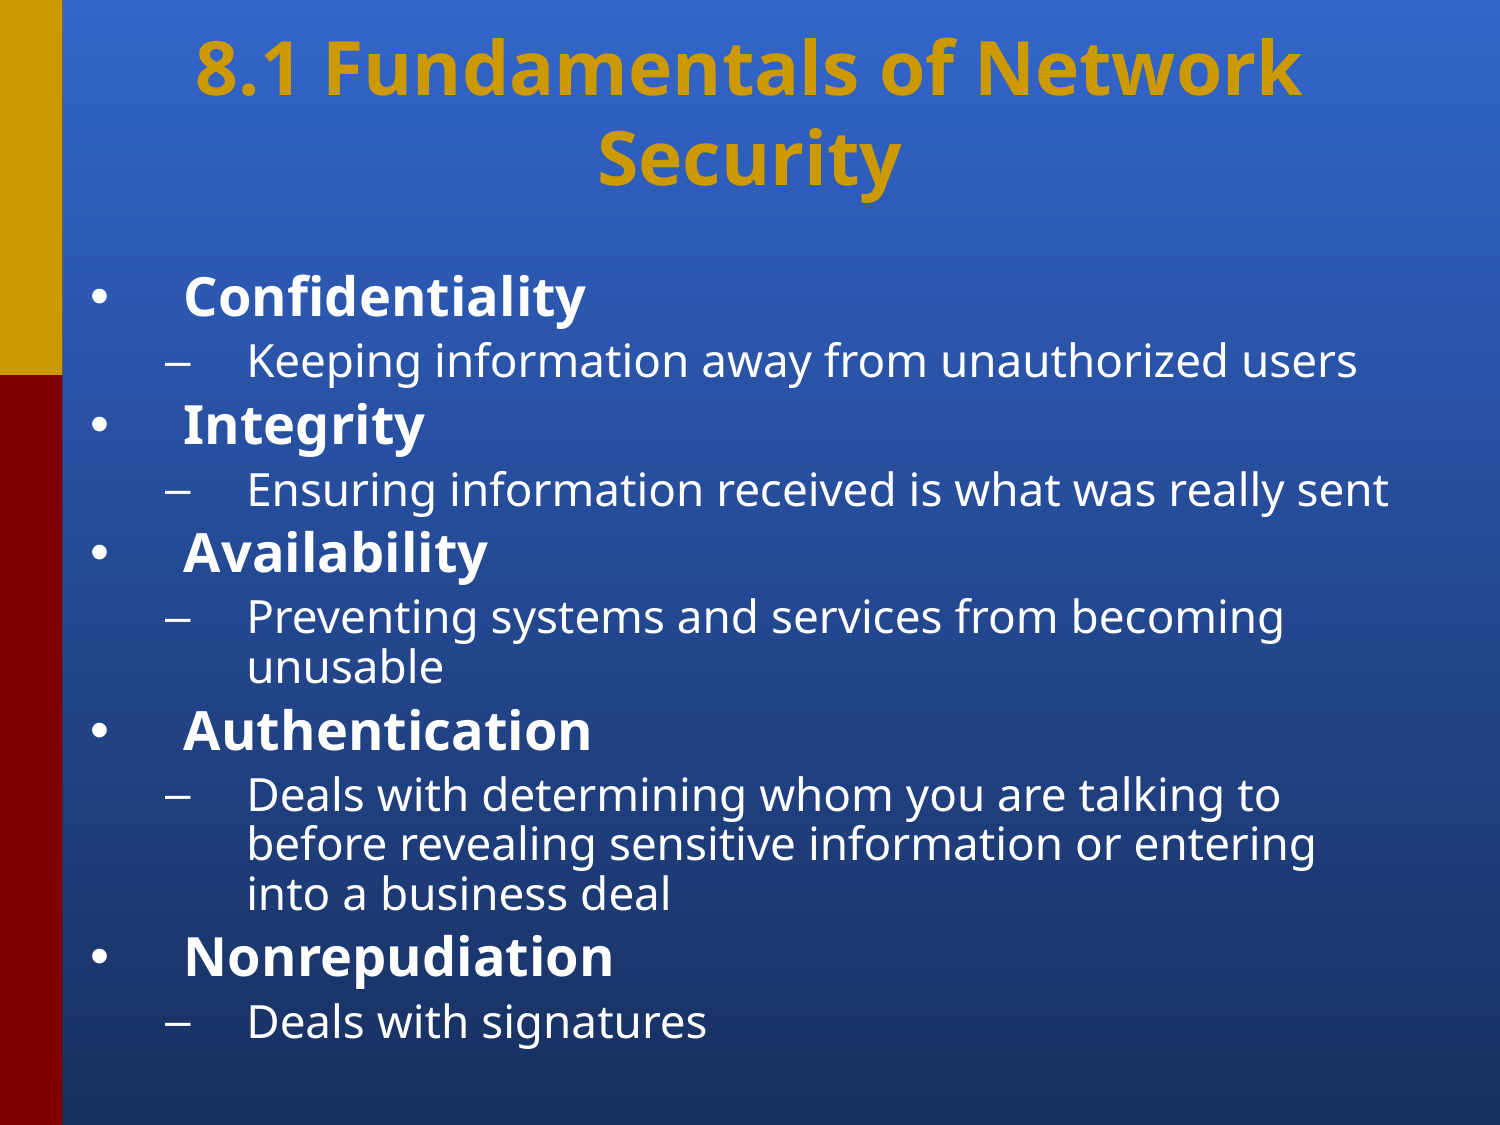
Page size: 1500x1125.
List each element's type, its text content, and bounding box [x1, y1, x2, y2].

list Confidentiality Keeping information away from unauthorized users Integrity Ensuring information received is what was really sent Availability Preventing systems and services from becoming unusable Authentication Deals with determining whom you are talking to before revealing sensitive information or entering into a business deal Nonrepudiation Deals with signatures [75, 262, 1425, 1005]
title 8.1 Fundamentals of Network Security [75, 35, 1425, 216]
